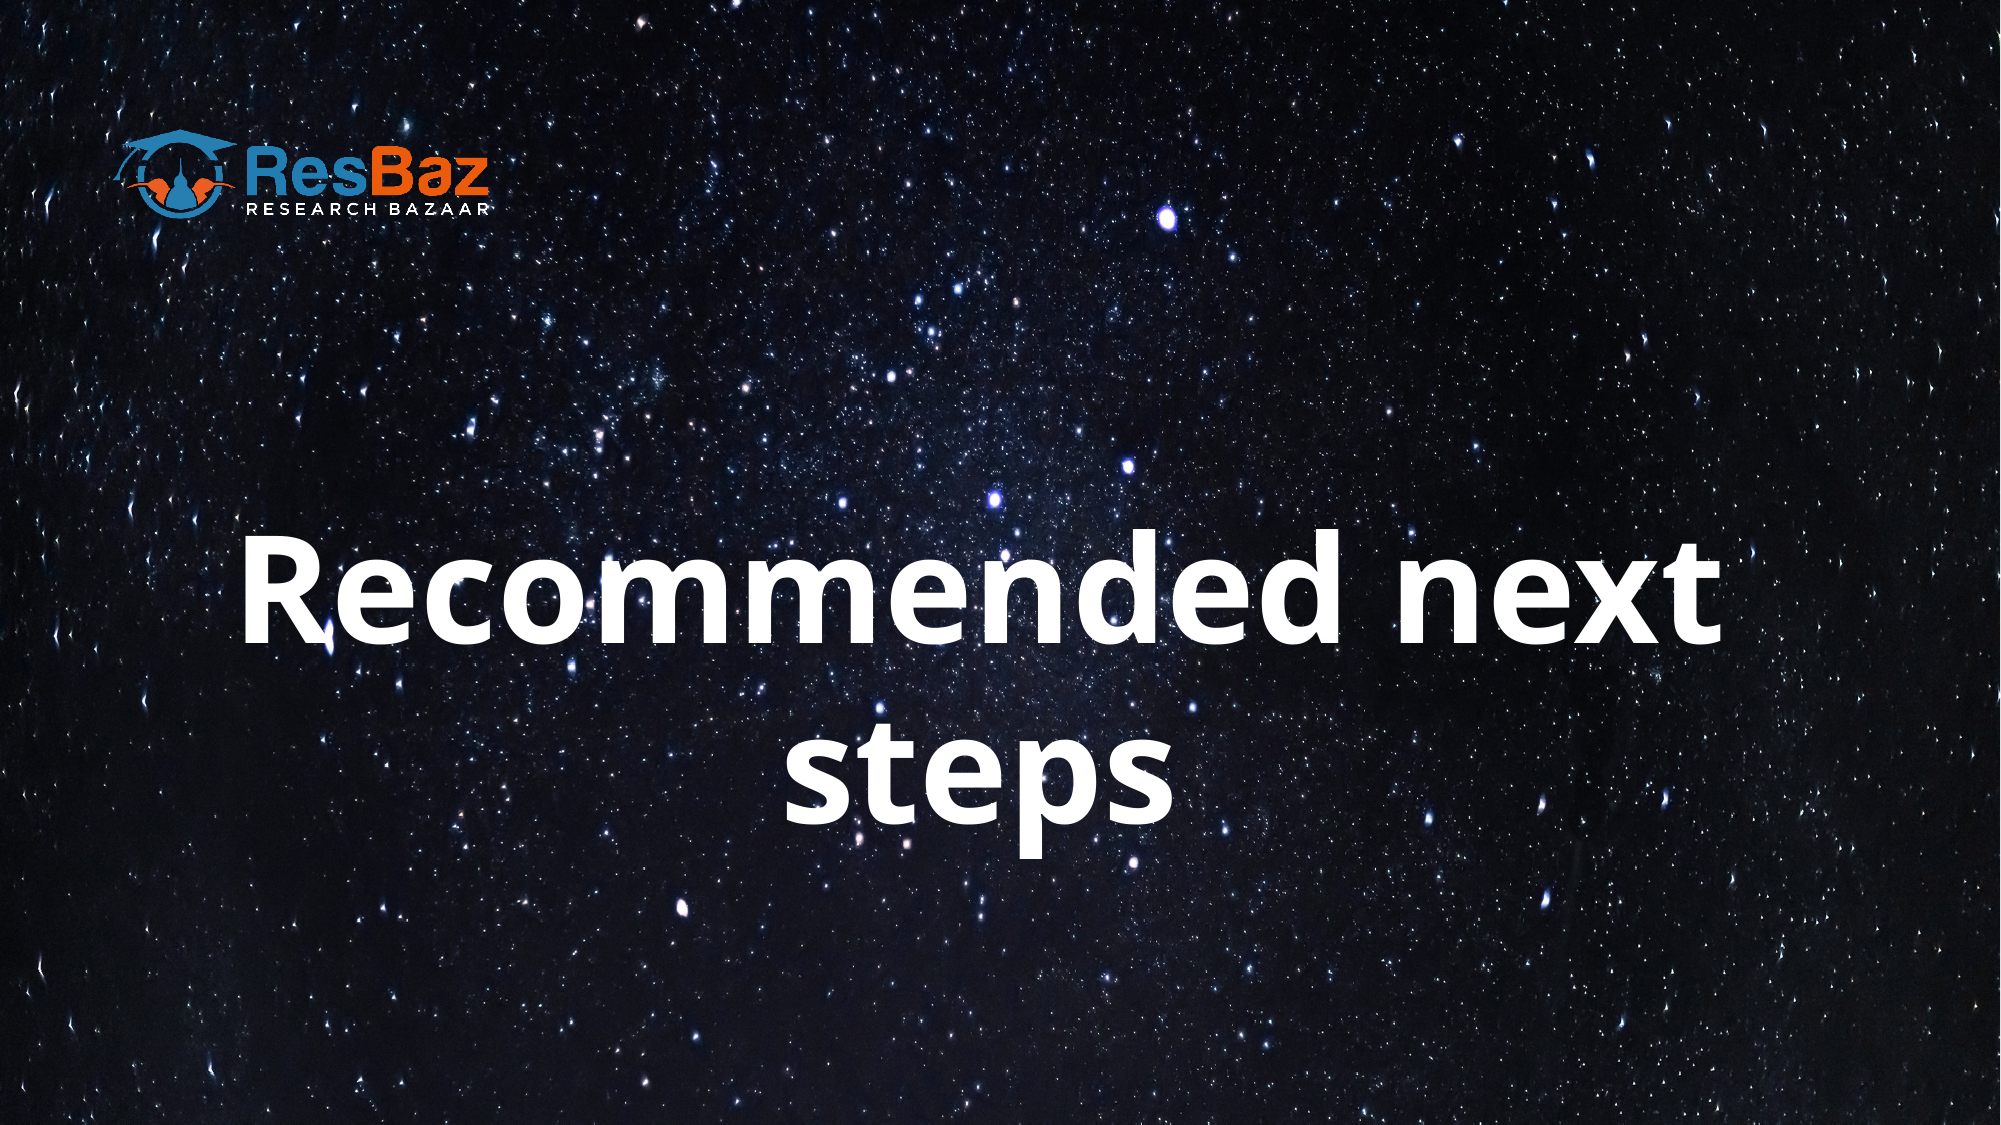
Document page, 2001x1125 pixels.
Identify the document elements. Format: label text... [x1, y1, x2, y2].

list Recommended next steps [112, 319, 1847, 1028]
picture [0, 0, 2001, 1125]
